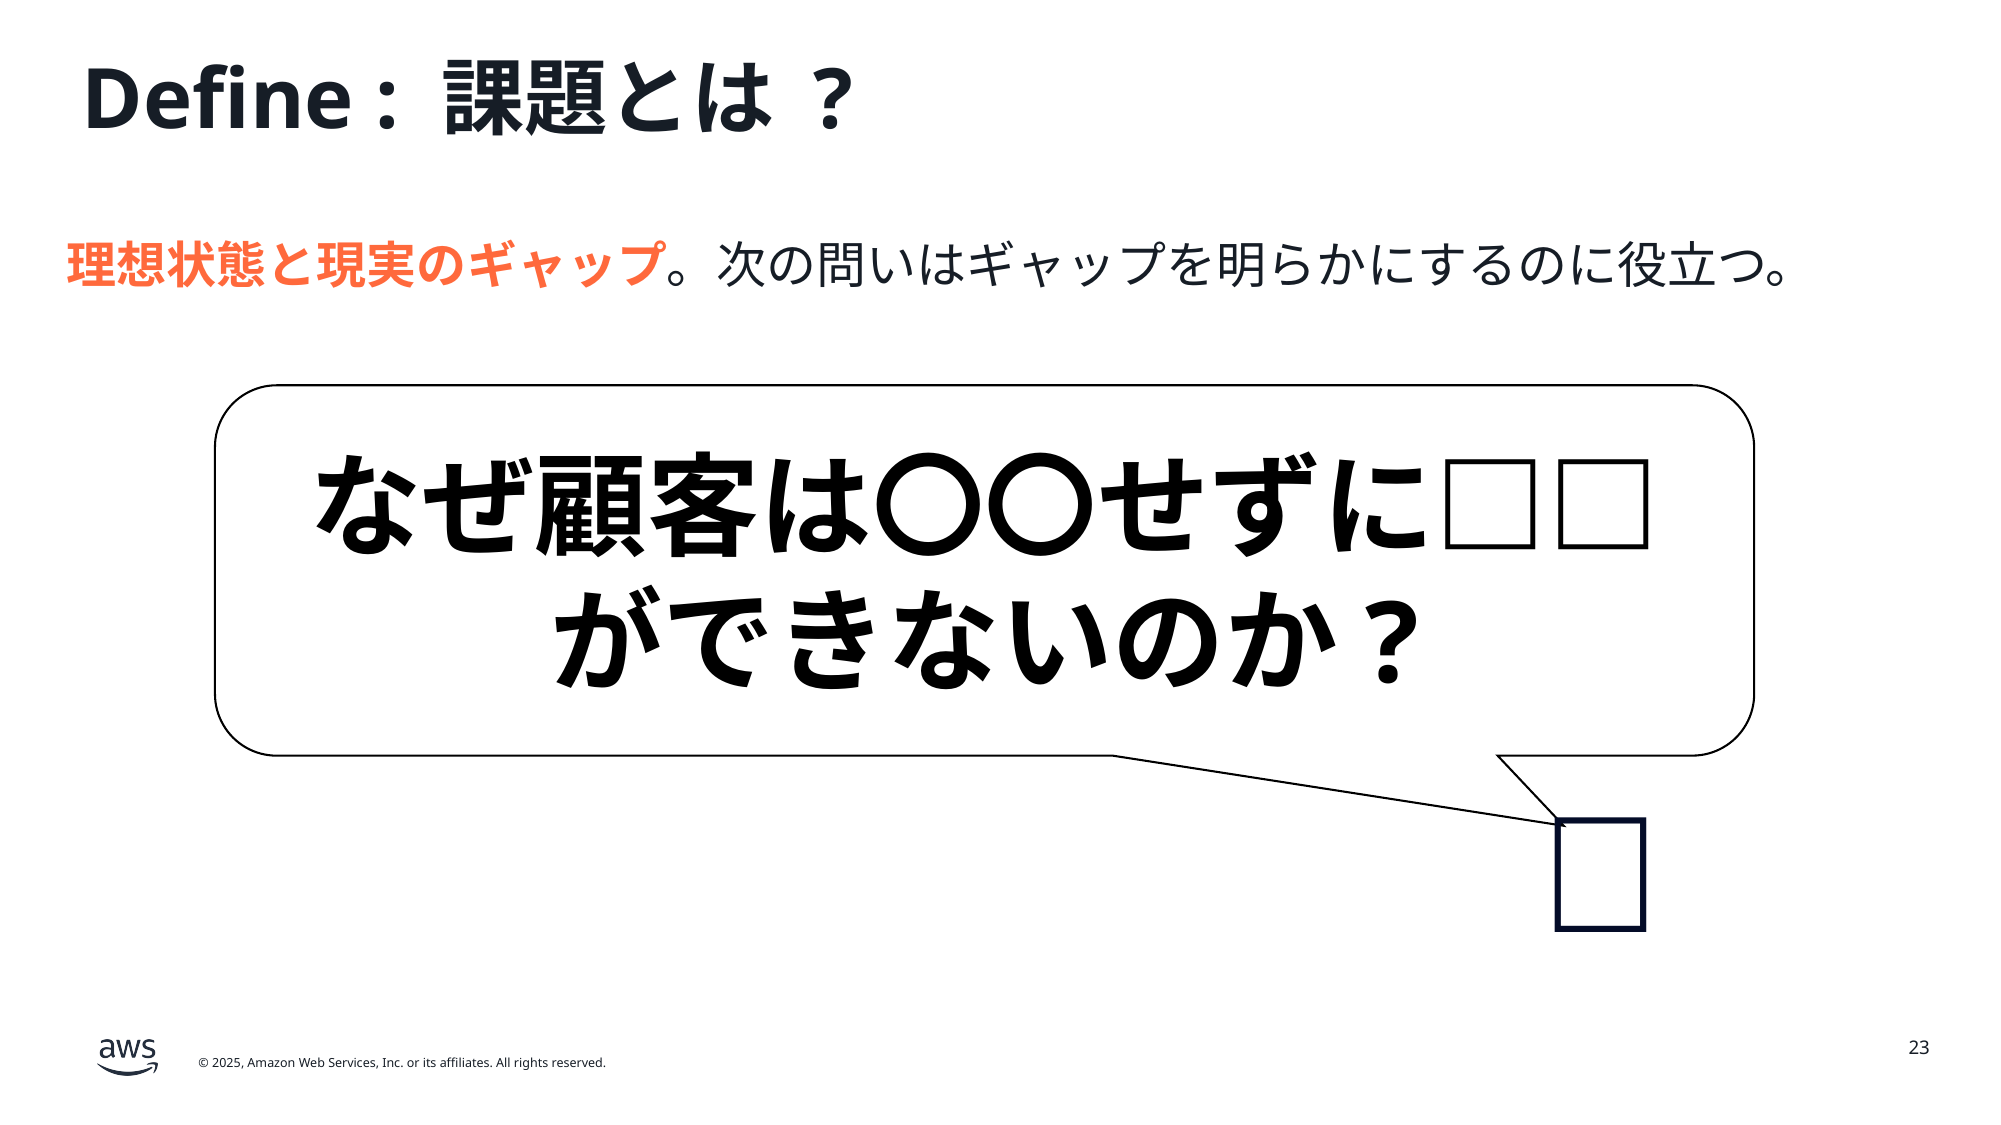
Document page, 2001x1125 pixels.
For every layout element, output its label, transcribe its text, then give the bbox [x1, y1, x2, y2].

list 理想状態と現実のギャップ。次の問いはギャップを明らかにするのに役立つ。 [66, 225, 1945, 302]
title Define : 課題とは ? [66, 48, 1945, 150]
text_box 🤔 [1538, 758, 1801, 974]
text_box なぜ顧客は〇〇せずに□□ ができないのか? [213, 384, 1756, 823]
slide_number 23 [1495, 1018, 1945, 1079]
picture [97, 1039, 158, 1076]
